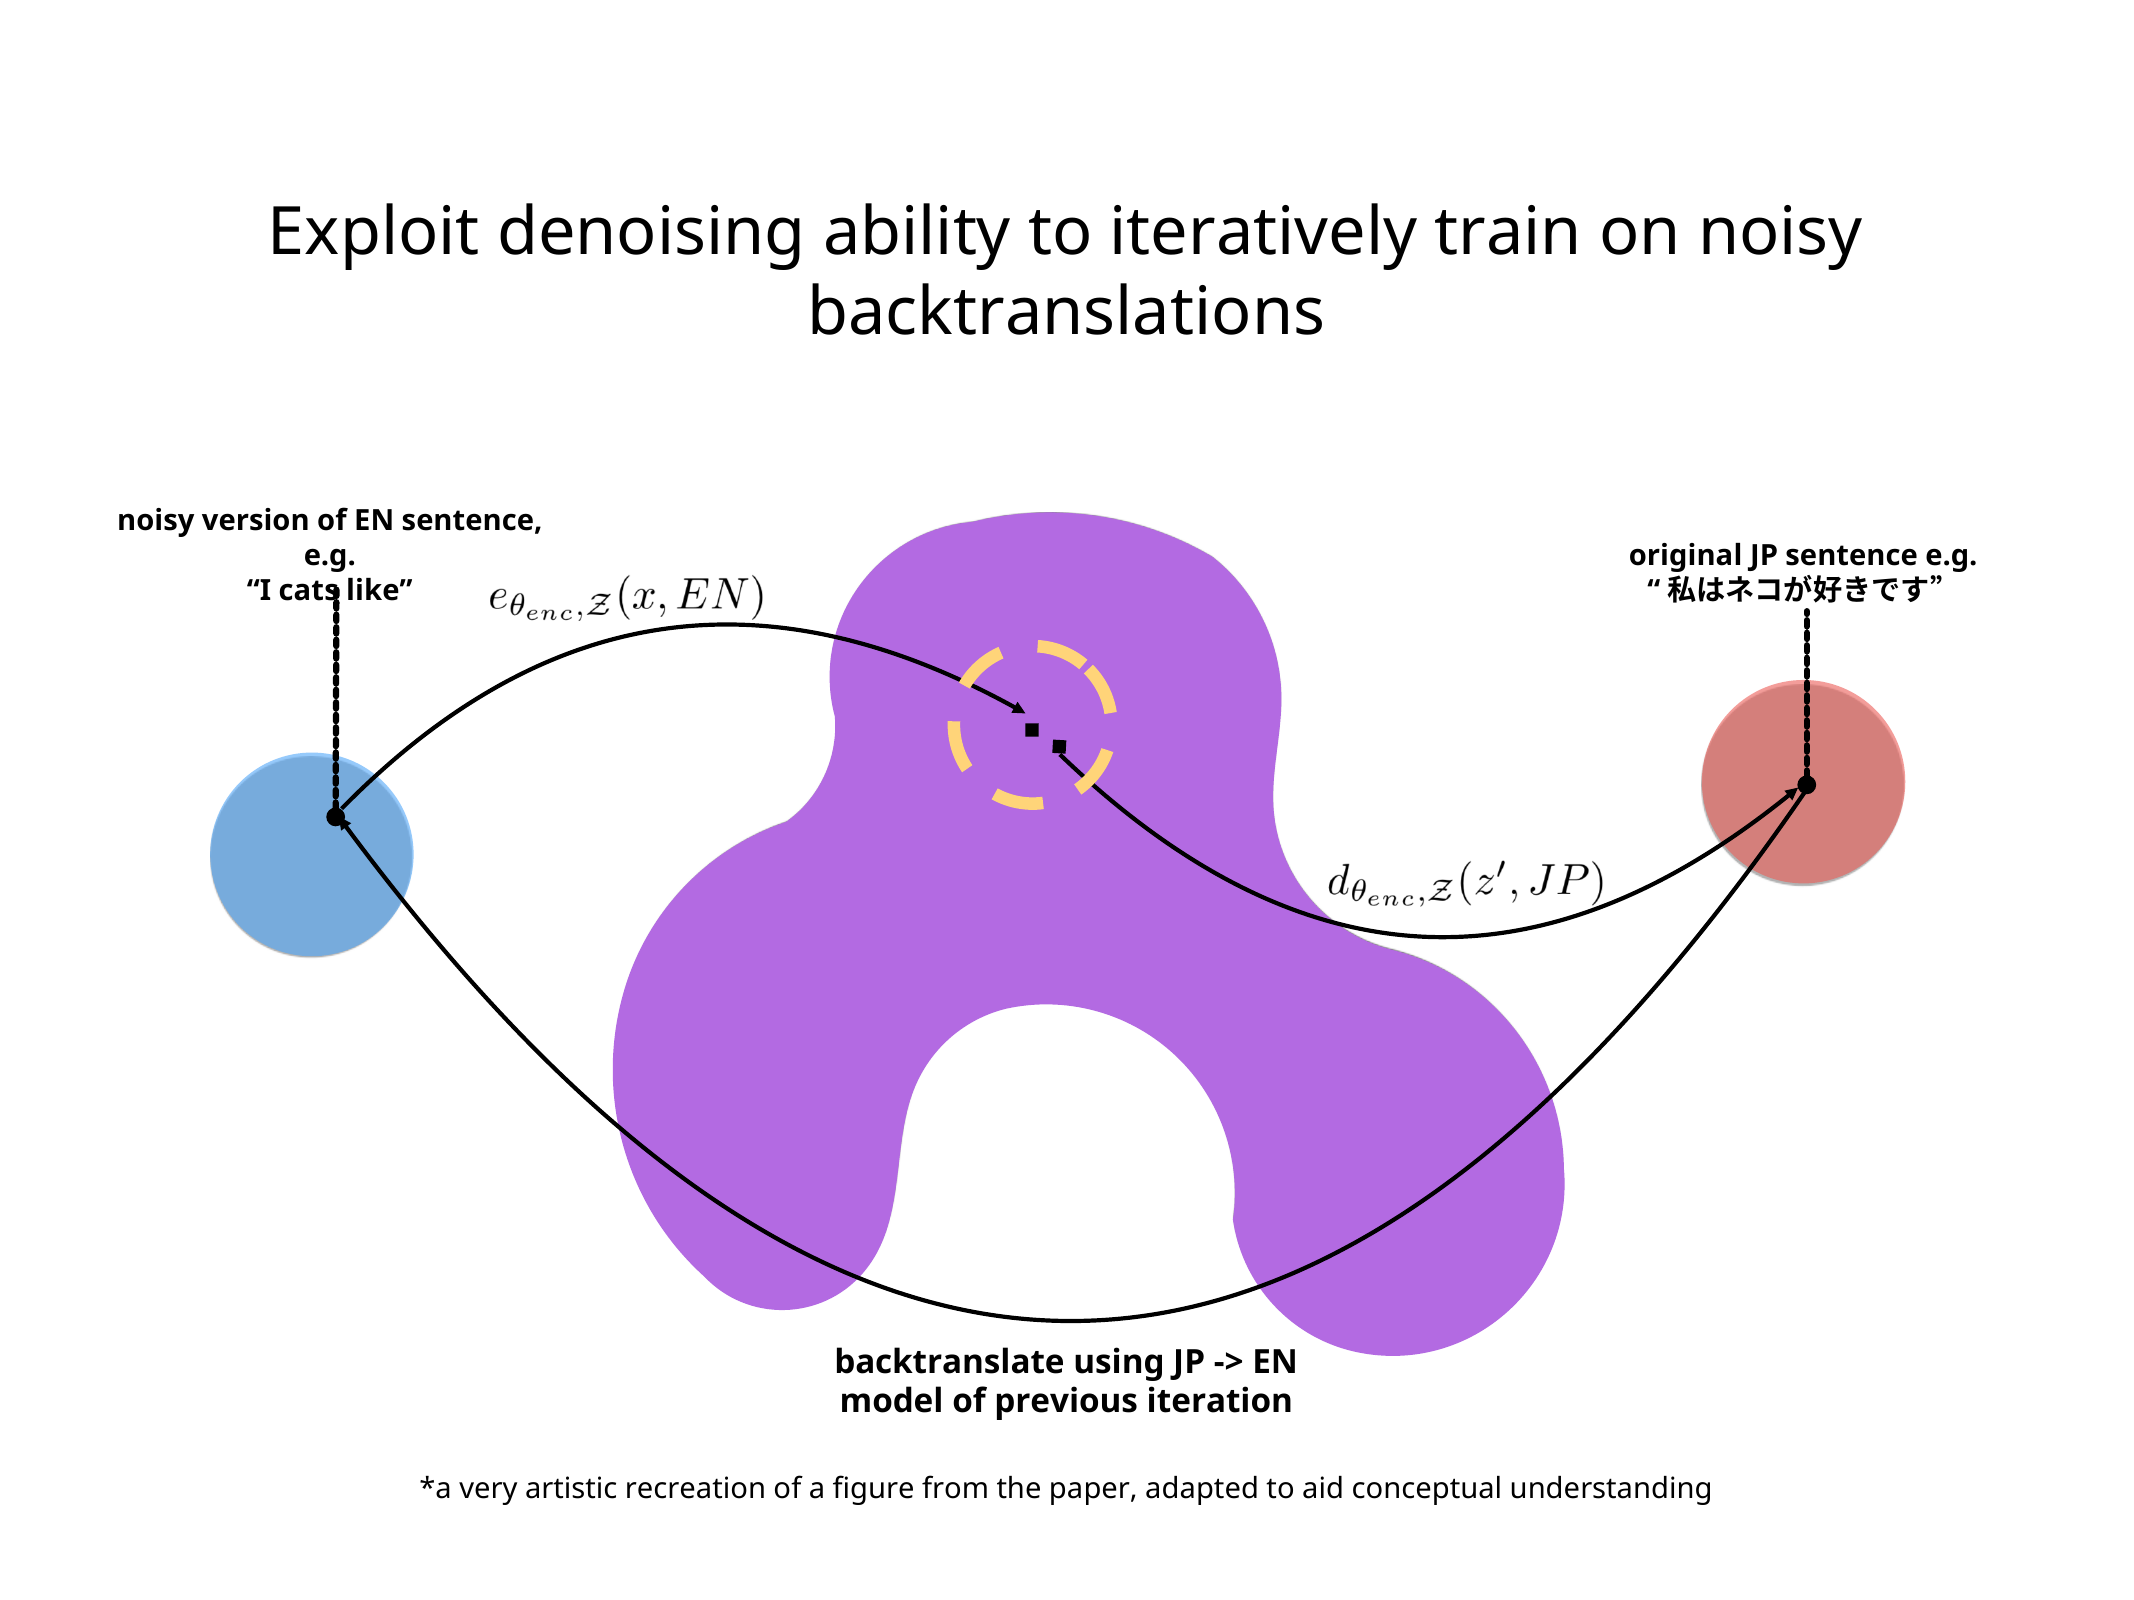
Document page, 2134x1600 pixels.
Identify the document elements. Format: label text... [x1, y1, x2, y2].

text_box [624, 769, 984, 842]
text_box noisy version of EN sentence, e.g. “I cats like” [83, 509, 576, 598]
text_box [953, 646, 1112, 792]
text_box [329, 810, 342, 824]
text_box [338, 786, 1809, 1321]
text_box backtranslate using JP -> EN model of previous iteration [820, 1331, 1313, 1428]
text_box [1800, 778, 1813, 792]
text_box original JP sentence e.g. “私はネコが好きです” [1550, 524, 2057, 618]
text_box Exploit denoising ability to iteratively train on noisy backtranslations [208, 187, 1925, 373]
text_box [1074, 754, 1799, 937]
text_box [1701, 679, 1906, 884]
text_box *a very artistic recreation of a figure from the paper, adapted to aid conceptual understanding [39, 1460, 2094, 1513]
text_box [684, 512, 1089, 724]
text_box [874, 1306, 1314, 1356]
text_box [1074, 781, 1089, 819]
picture [482, 567, 773, 630]
text_box [1074, 871, 1565, 1053]
text_box [210, 752, 414, 957]
picture [1320, 844, 1619, 918]
text_box [341, 630, 966, 809]
